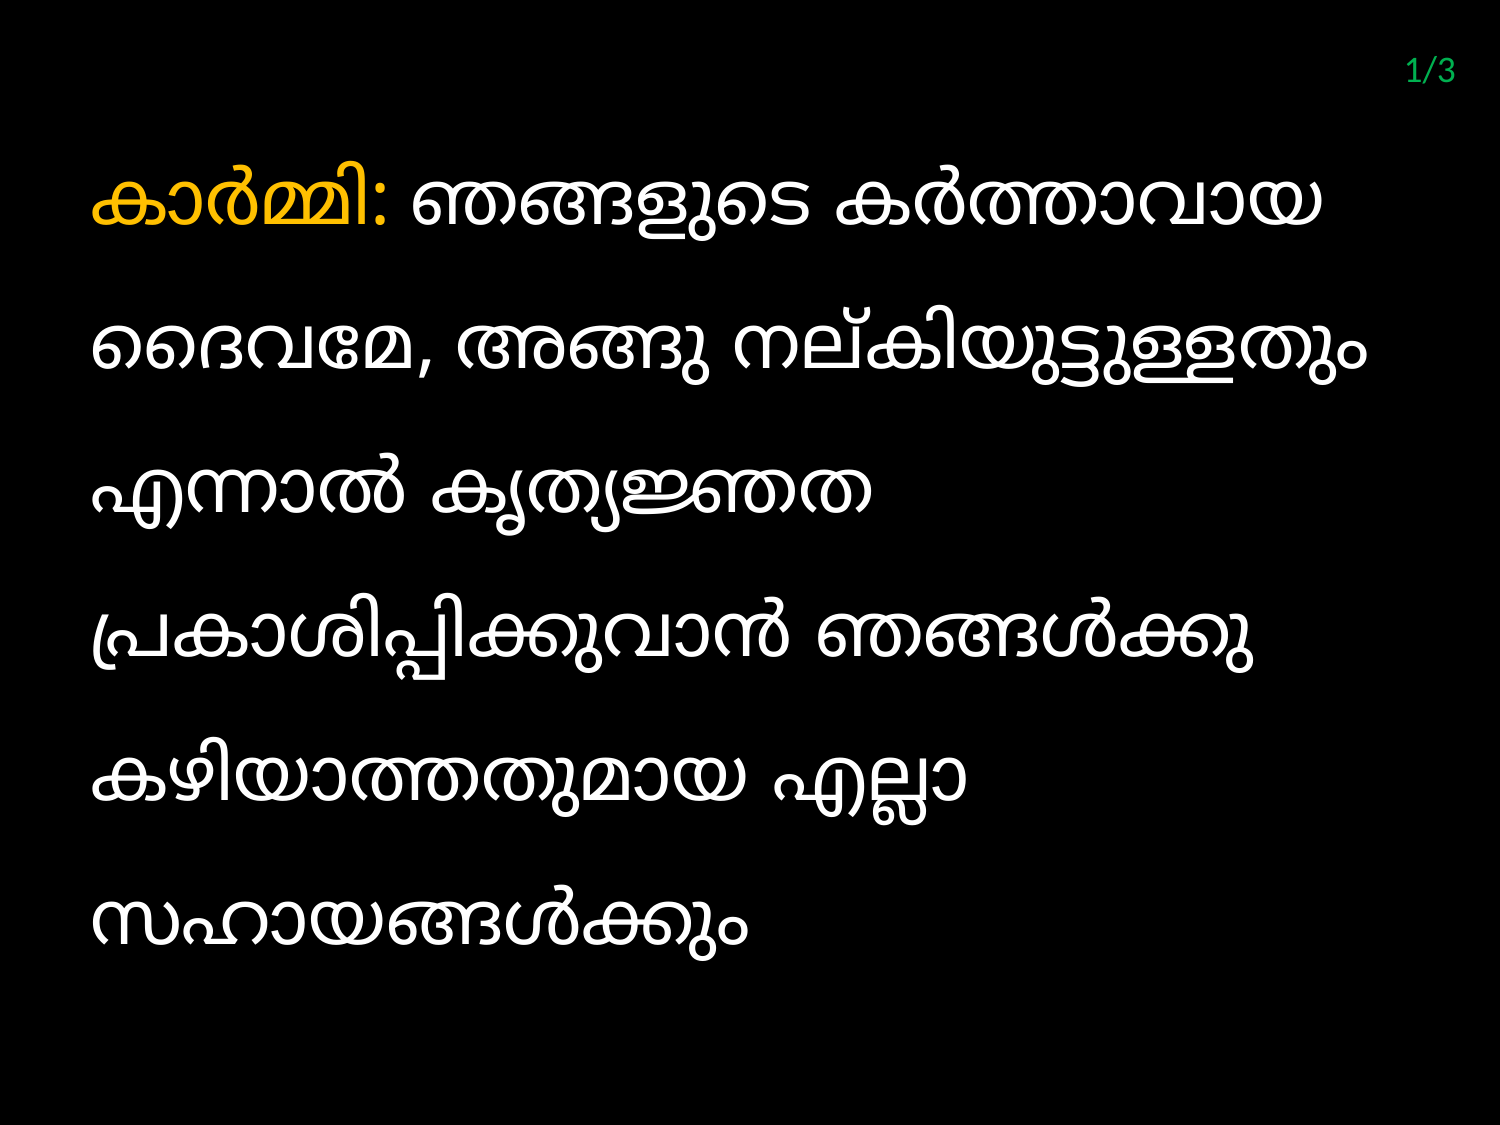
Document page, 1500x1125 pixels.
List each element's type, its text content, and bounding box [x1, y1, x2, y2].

text_box 1/3 [1388, 37, 1471, 98]
list കാര്‍മ്മി: ഞങ്ങളുടെ കര്‍ത്താവായ ദൈവമേ, അങ്ങു നല്കിയുട്ടുള്ളതും എന്നാല്‍ കൃത്യജ്ഞത പ്രകാശിപ്പിക്കുവാന്‍ ഞങ്ങള്‍ക്കു കഴിയാത്തതുമായ എല്ലാ സഹായങ്ങള്‍ക്കും [75, 50, 1425, 1005]
